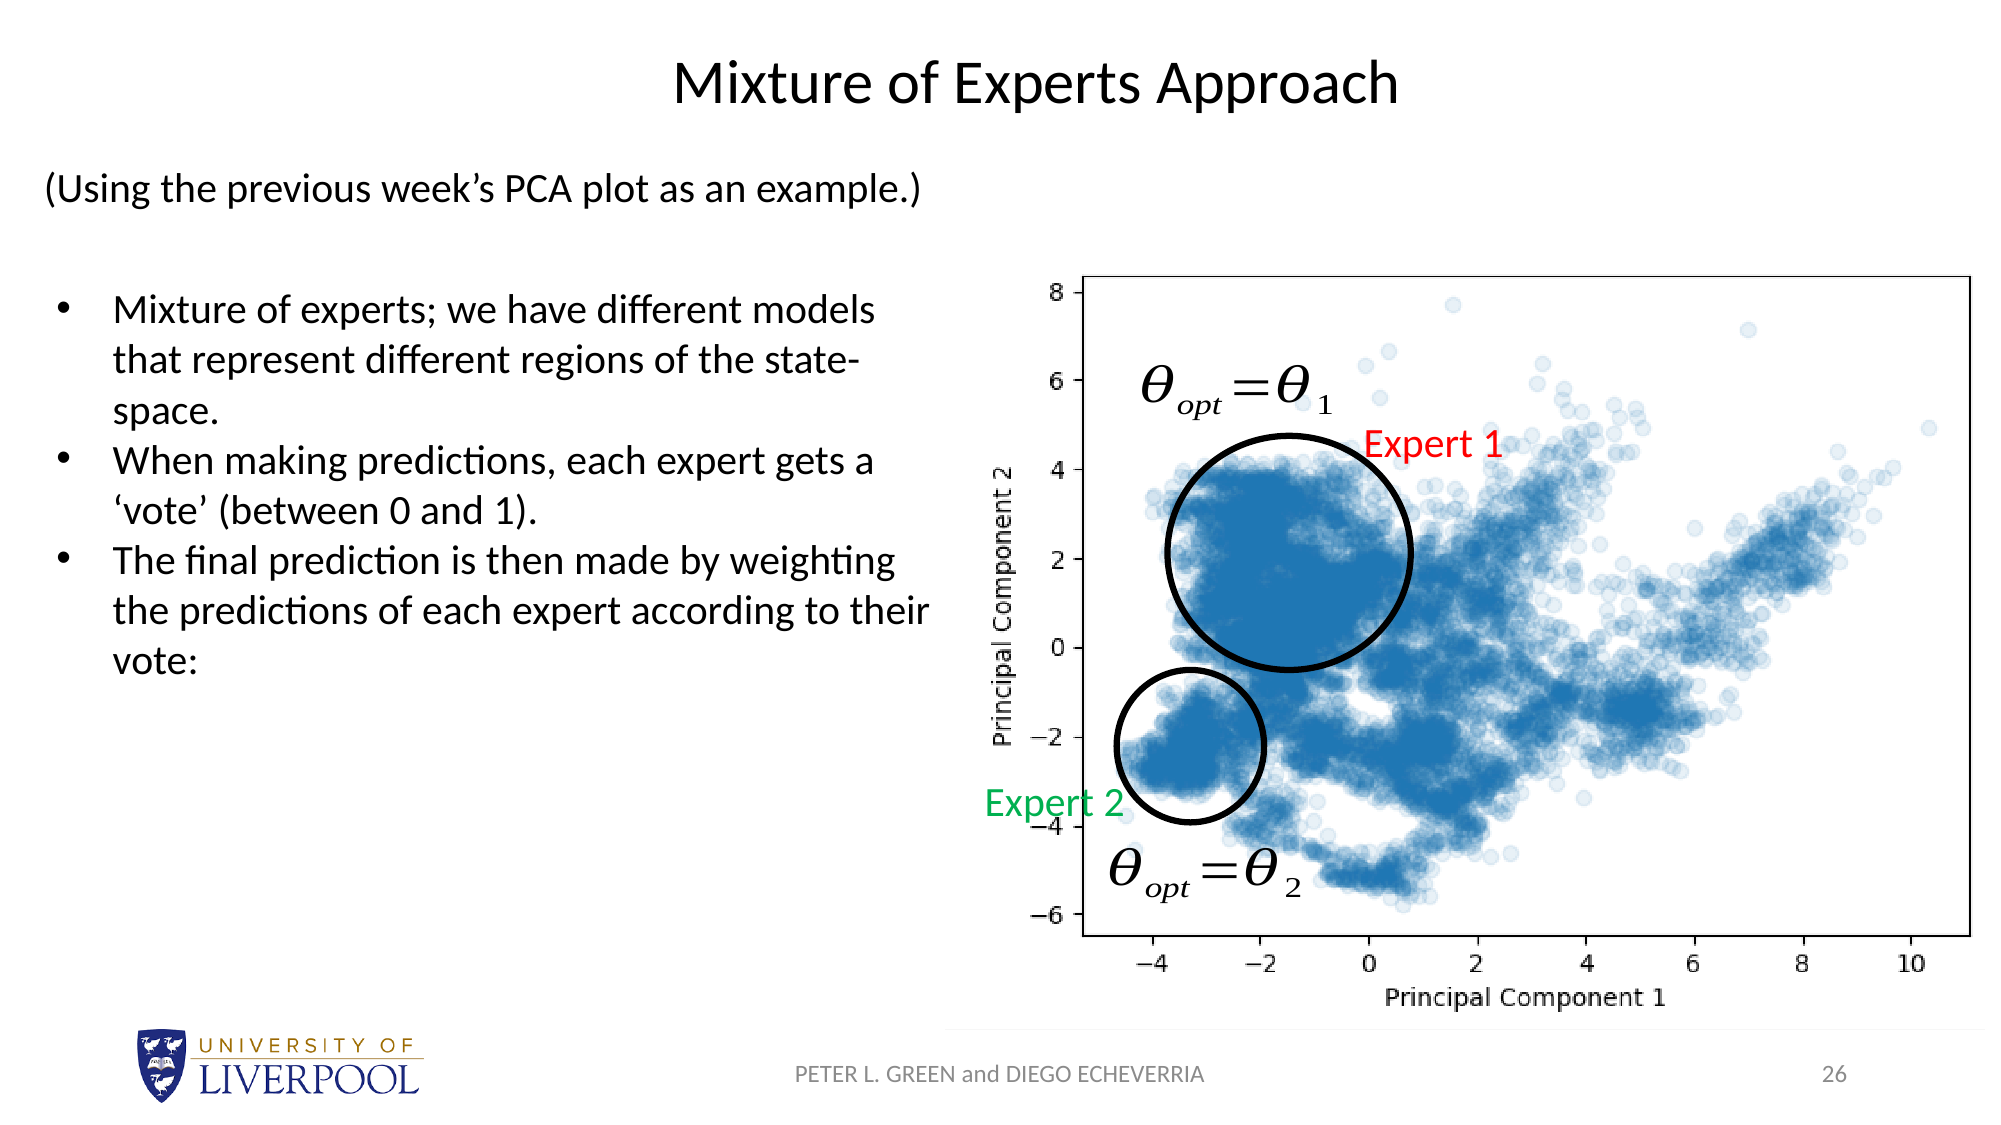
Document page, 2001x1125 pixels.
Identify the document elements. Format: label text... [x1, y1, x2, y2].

picture [945, 260, 1985, 1030]
text_box (Using the previous week’s PCA plot as an example.) [29, 153, 1089, 219]
footer PETER L. GREEN and DIEGO ECHEVERRIA [662, 1042, 1338, 1103]
picture [137, 1029, 424, 1103]
slide_number 26 [1412, 1042, 1863, 1103]
text_box Mixture of Experts Approach [419, 33, 1655, 123]
